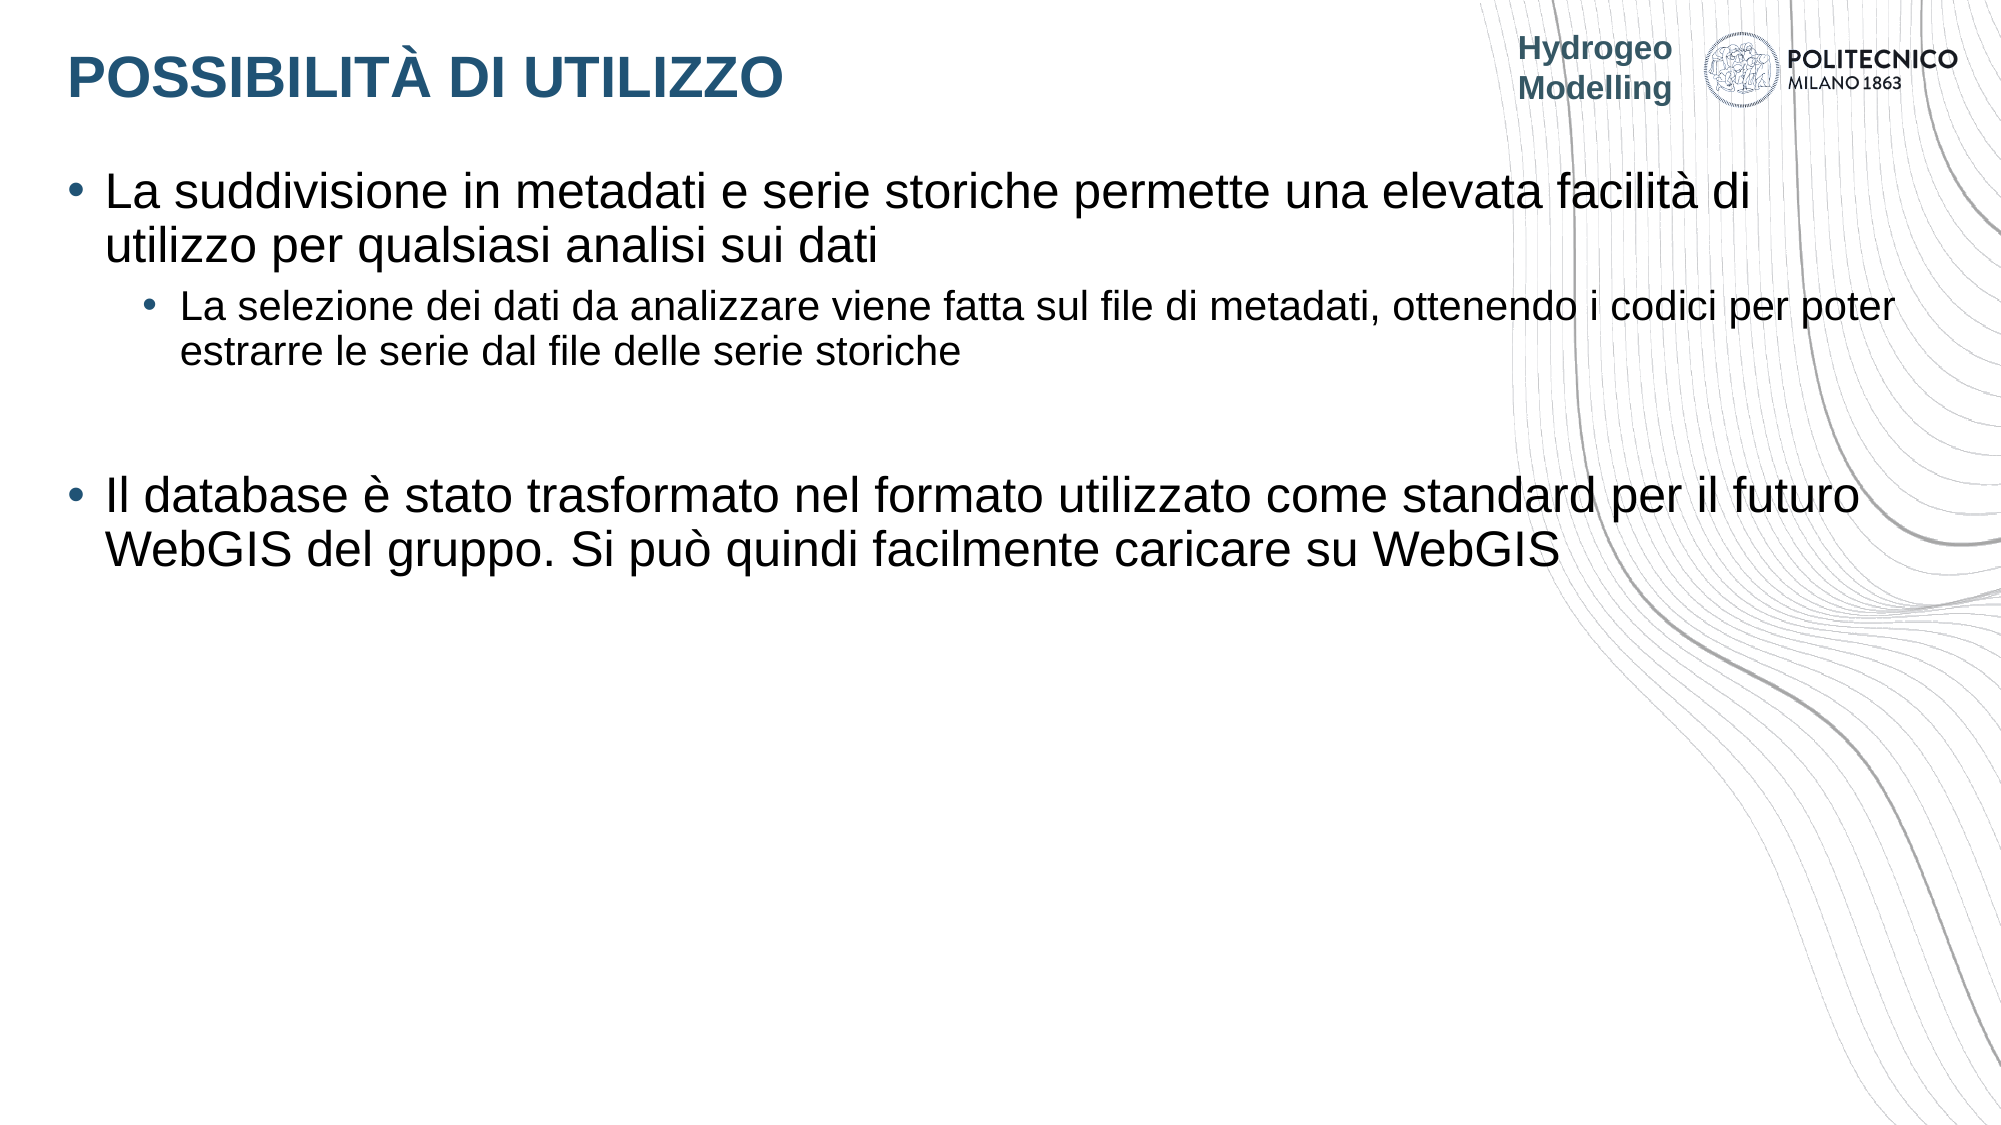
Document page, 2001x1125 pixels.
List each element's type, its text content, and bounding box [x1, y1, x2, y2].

title Possibilità di utilizzo [52, 31, 1480, 127]
picture [1480, 0, 2000, 1125]
list La suddivisione in metadati e serie storiche permette una elevata facilità di utilizzo per qualsiasi analisi sui dati La selezione dei dati da analizzare viene fatta sul file di metadati, ottenendo i codici per poter estrarre le serie dal file delle serie storiche Il database è stato trasformato nel formato utilizzato come standard per il futuro WebGIS del gruppo. Si può quindi facilmente caricare su WebGIS [52, 158, 1480, 703]
